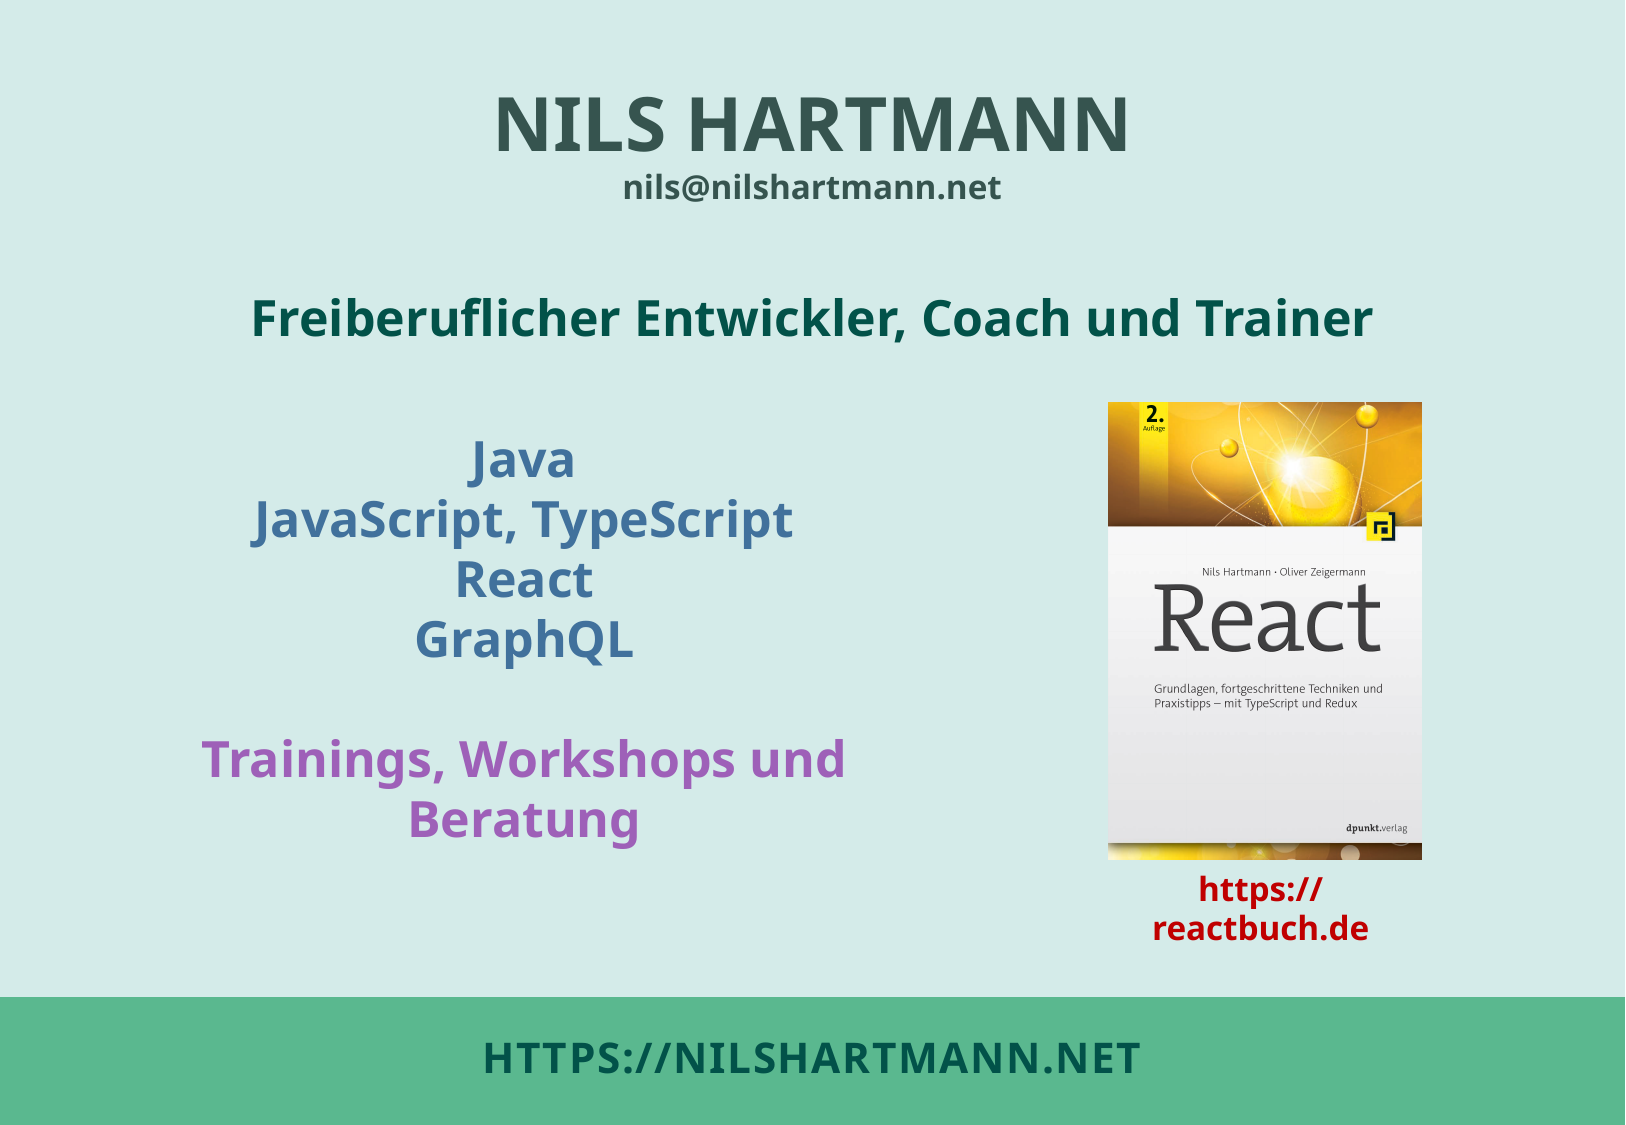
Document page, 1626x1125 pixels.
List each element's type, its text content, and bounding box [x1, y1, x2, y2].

text_box Java JavaScript, TypeScript React GraphQL Trainings, Workshops und Beratung [186, 419, 863, 855]
text_box NILS HARTMANN nils@nilshartmann.net Freiberuflicher Entwickler, Coach und Trainer [138, 68, 1487, 594]
title https://nilshartmann.net [0, 995, 1625, 1125]
text_box https://reactbuch.de [1088, 860, 1433, 955]
picture [1108, 402, 1422, 860]
